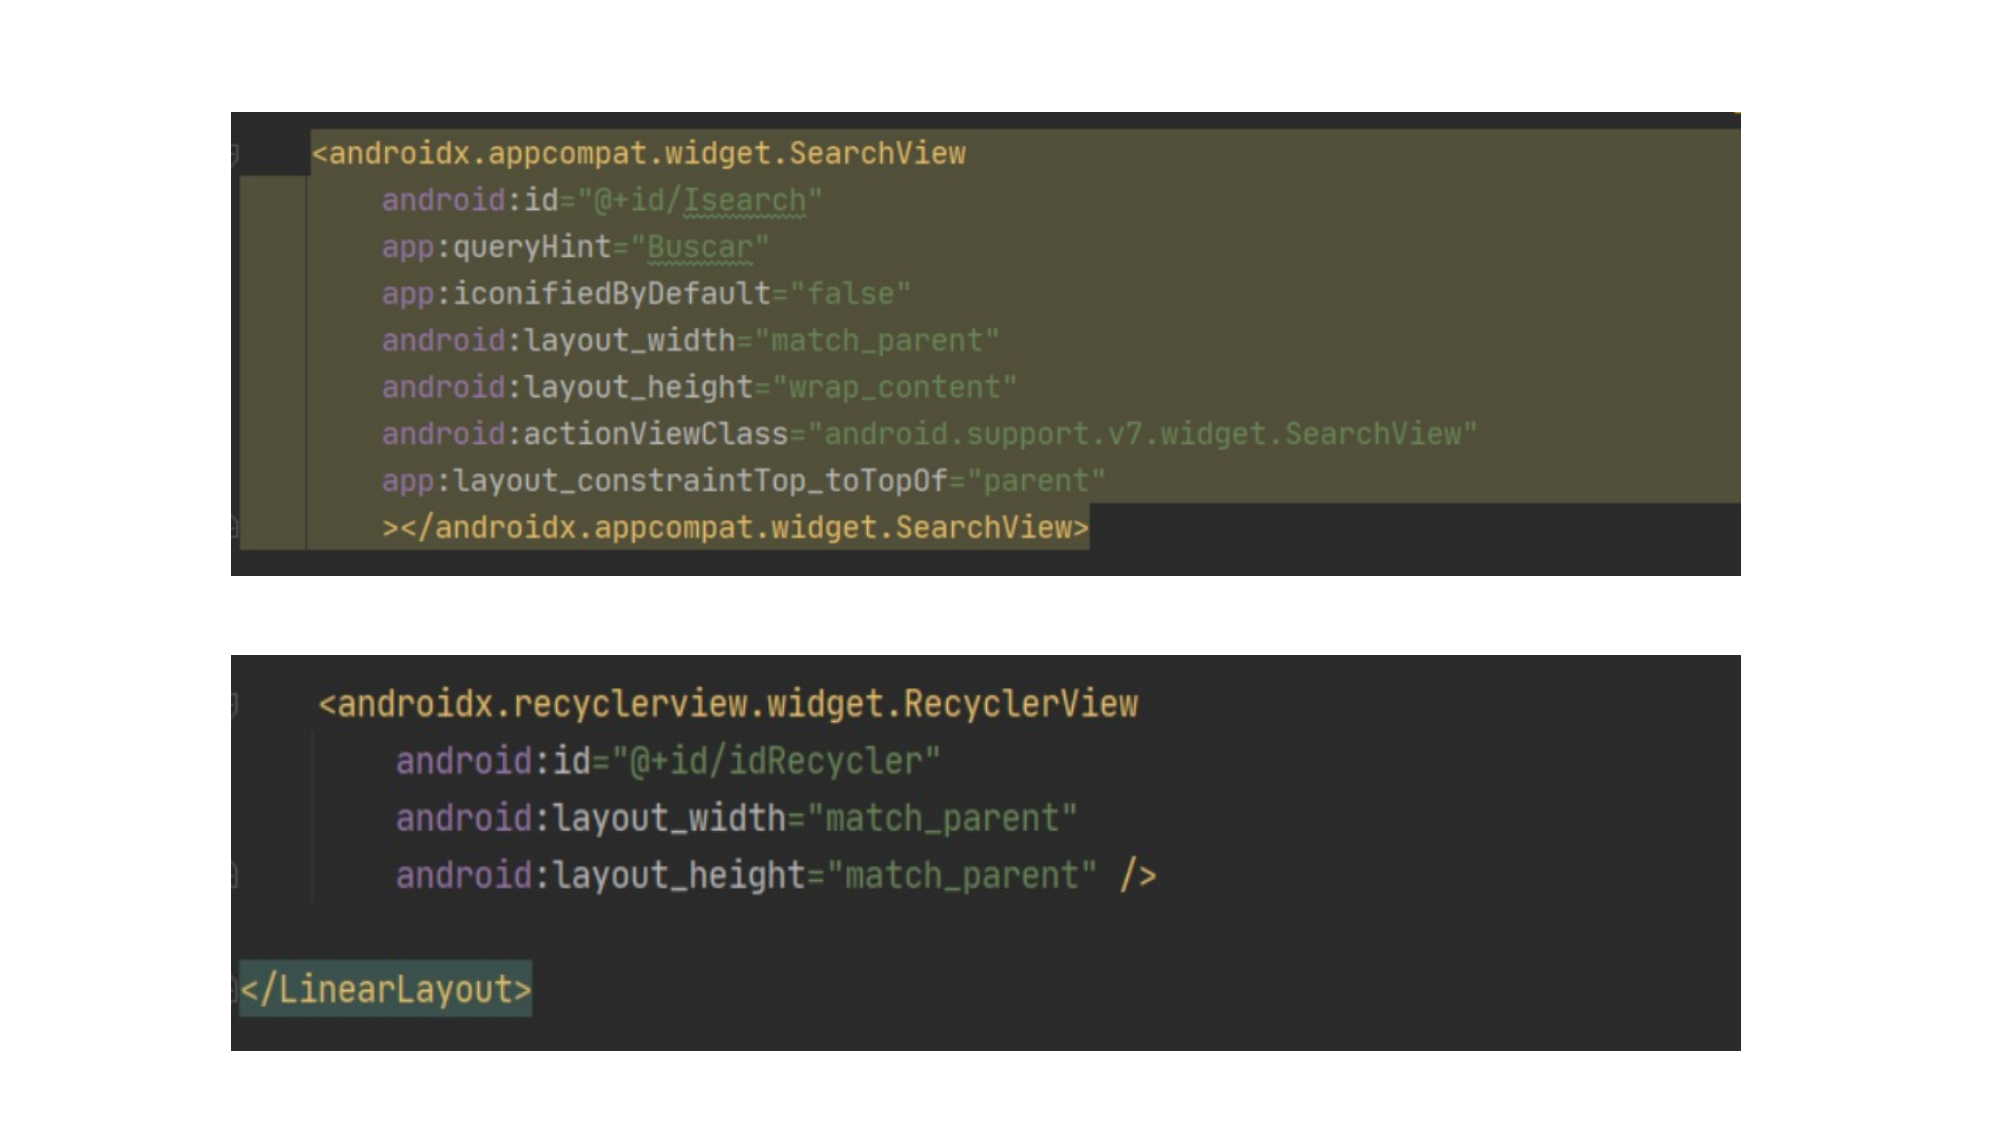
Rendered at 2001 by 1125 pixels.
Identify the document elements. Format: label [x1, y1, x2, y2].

picture [231, 655, 1742, 1052]
picture [231, 112, 1742, 577]
